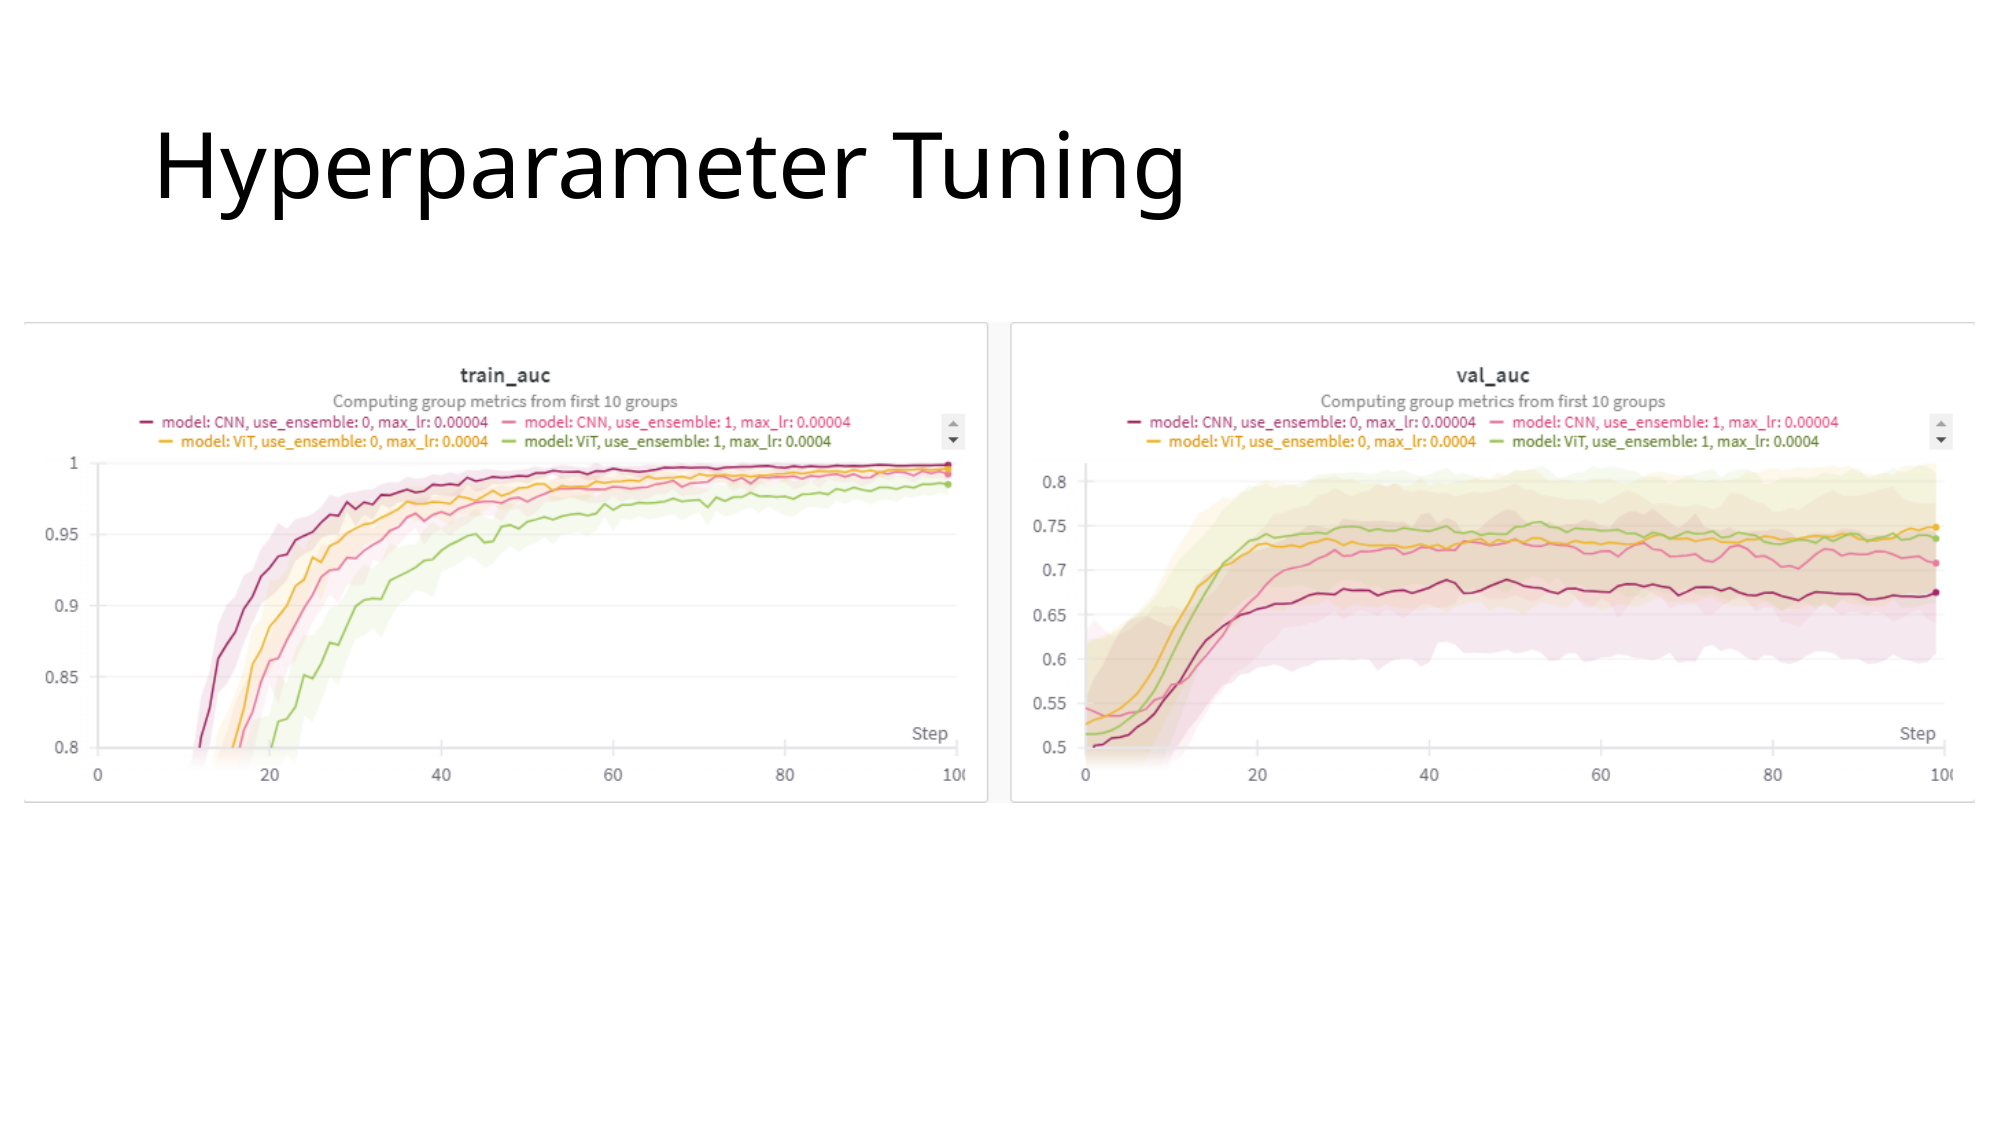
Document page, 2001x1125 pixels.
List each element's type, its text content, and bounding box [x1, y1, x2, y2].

title Hyperparameter Tuning [137, 59, 1863, 278]
picture [24, 321, 1976, 803]
